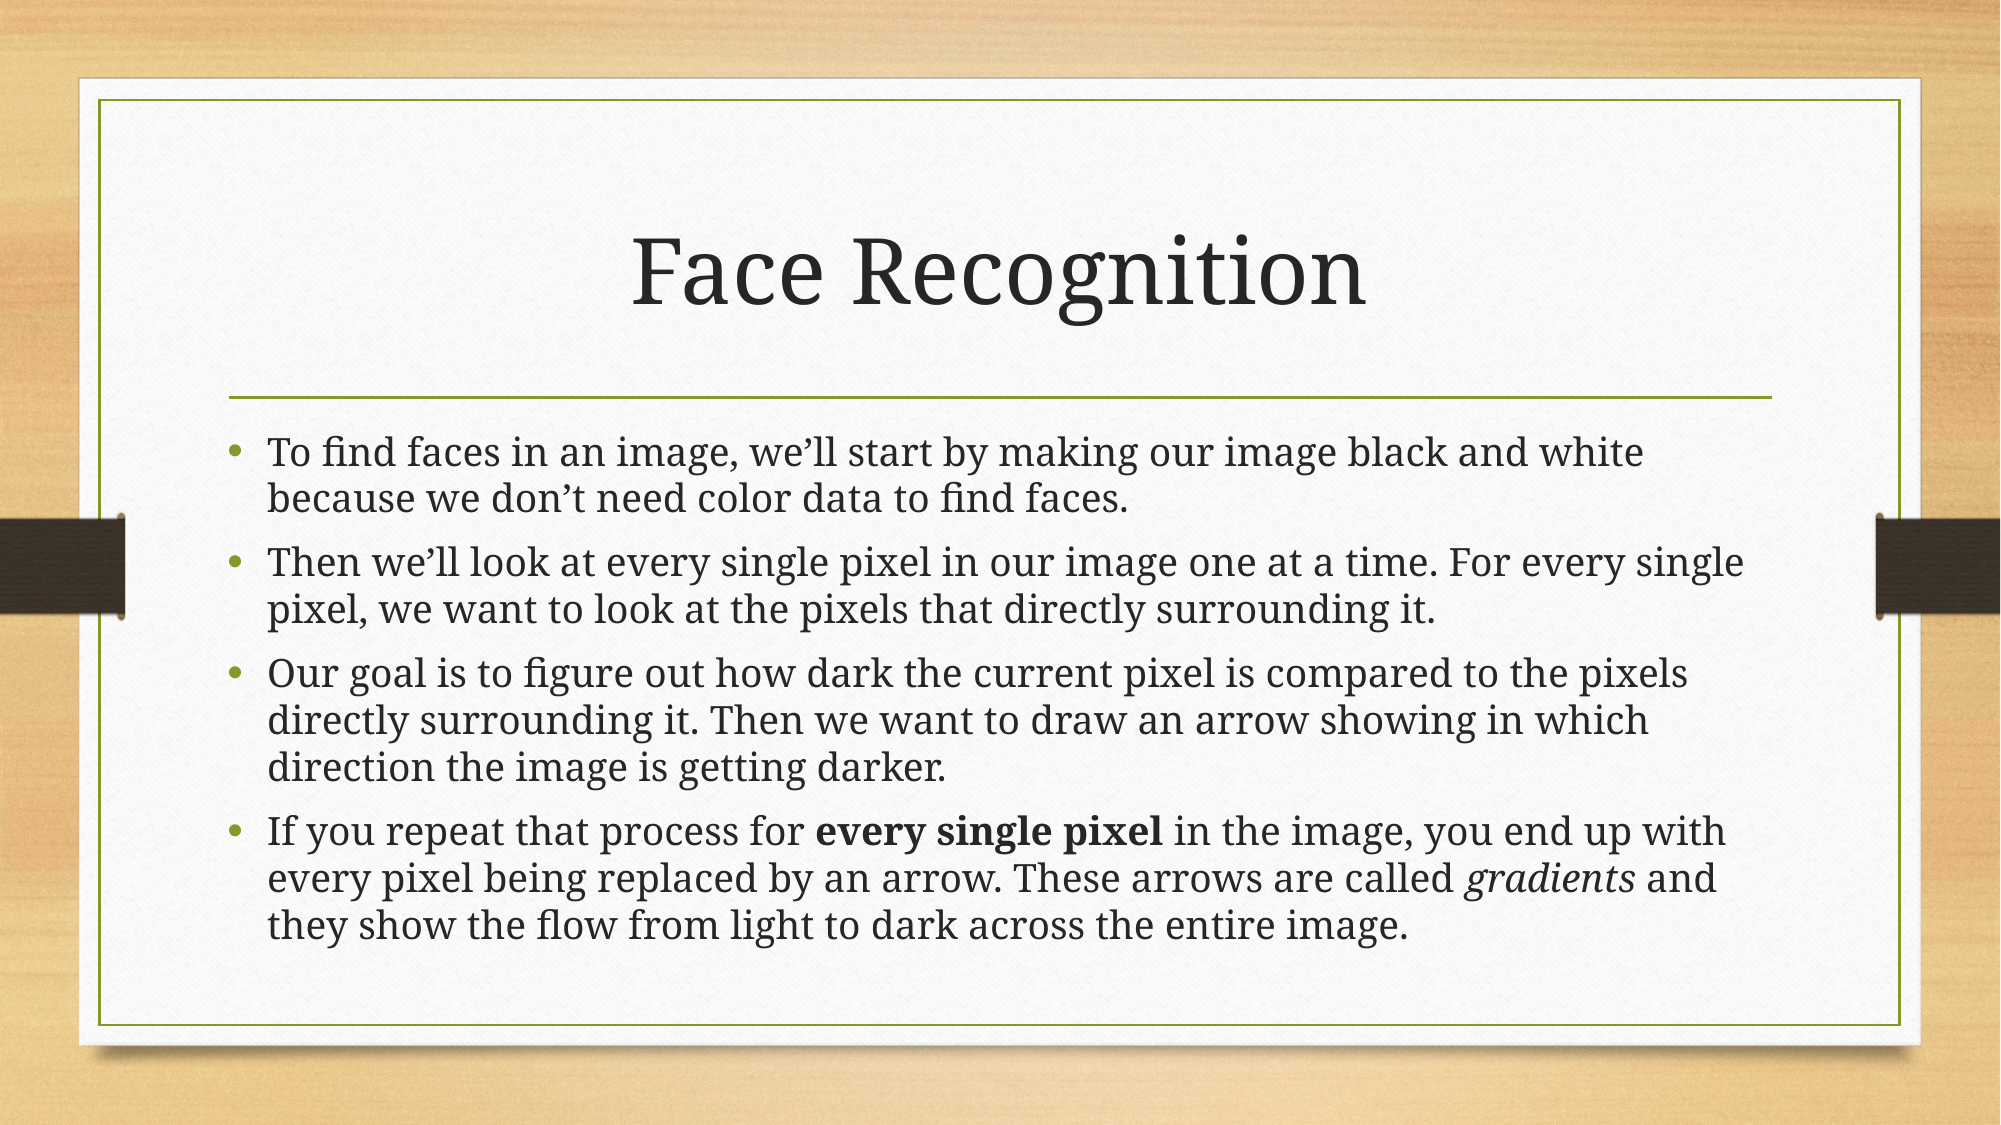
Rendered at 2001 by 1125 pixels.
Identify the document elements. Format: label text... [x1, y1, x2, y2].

title Face Recognition [212, 161, 1788, 375]
picture [0, 0, 2001, 1125]
list To find faces in an image, we’ll start by making our image black and white because we don’t need color data to find faces. Then we’ll look at every single pixel in our image one at a time. For every single pixel, we want to look at the pixels that directly surrounding it. Our goal is to figure out how dark the current pixel is compared to the pixels directly surrounding it. Then we want to draw an arrow showing in which direction the image is getting darker. If you repeat that process for every single pixel in the image, you end up with every pixel being replaced by an arrow. These arrows are called gradients and they show the flow from light to dark across the entire image. [212, 419, 1788, 964]
